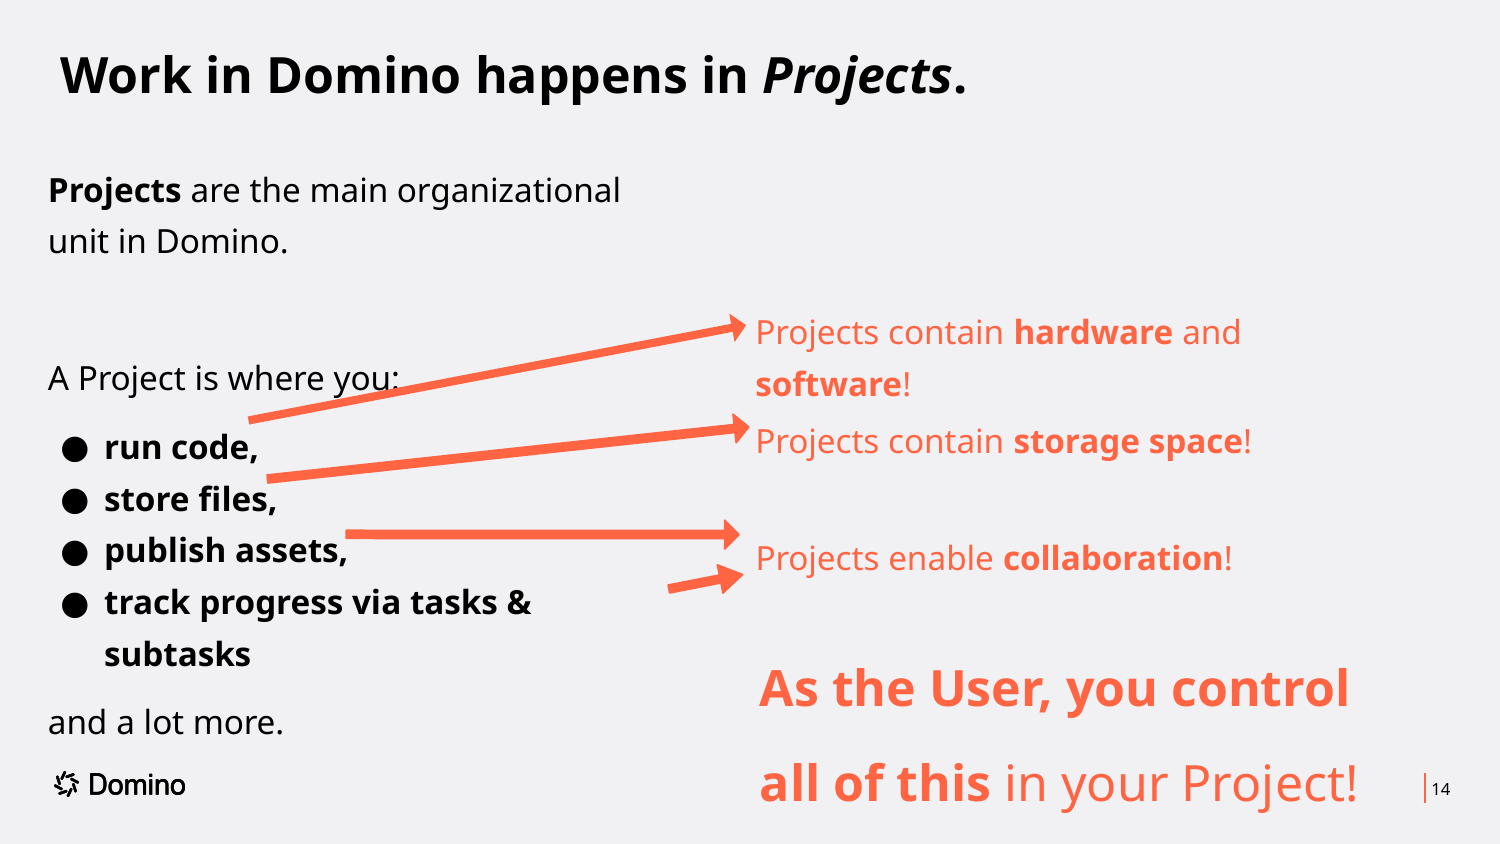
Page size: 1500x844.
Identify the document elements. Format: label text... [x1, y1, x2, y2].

text_box [247, 313, 747, 425]
title Work in Domino happens in Projects. [48, 44, 1343, 110]
text_box [266, 414, 749, 484]
text_box Projects contain hardware and software! [744, 288, 1392, 397]
text_box [346, 520, 740, 550]
list Projects are the main organizational unit in Domino. A Project is where you: run code, store files, publish assets, track progress via tasks & subtasks and a lot more. [47, 151, 695, 772]
text_box [668, 564, 743, 594]
text_box Projects contain storage space! [744, 397, 1392, 472]
text_box As the User, you control all of this in your Project! [748, 627, 1418, 823]
picture [54, 772, 185, 797]
text_box Projects enable collaboration! [744, 513, 1413, 588]
